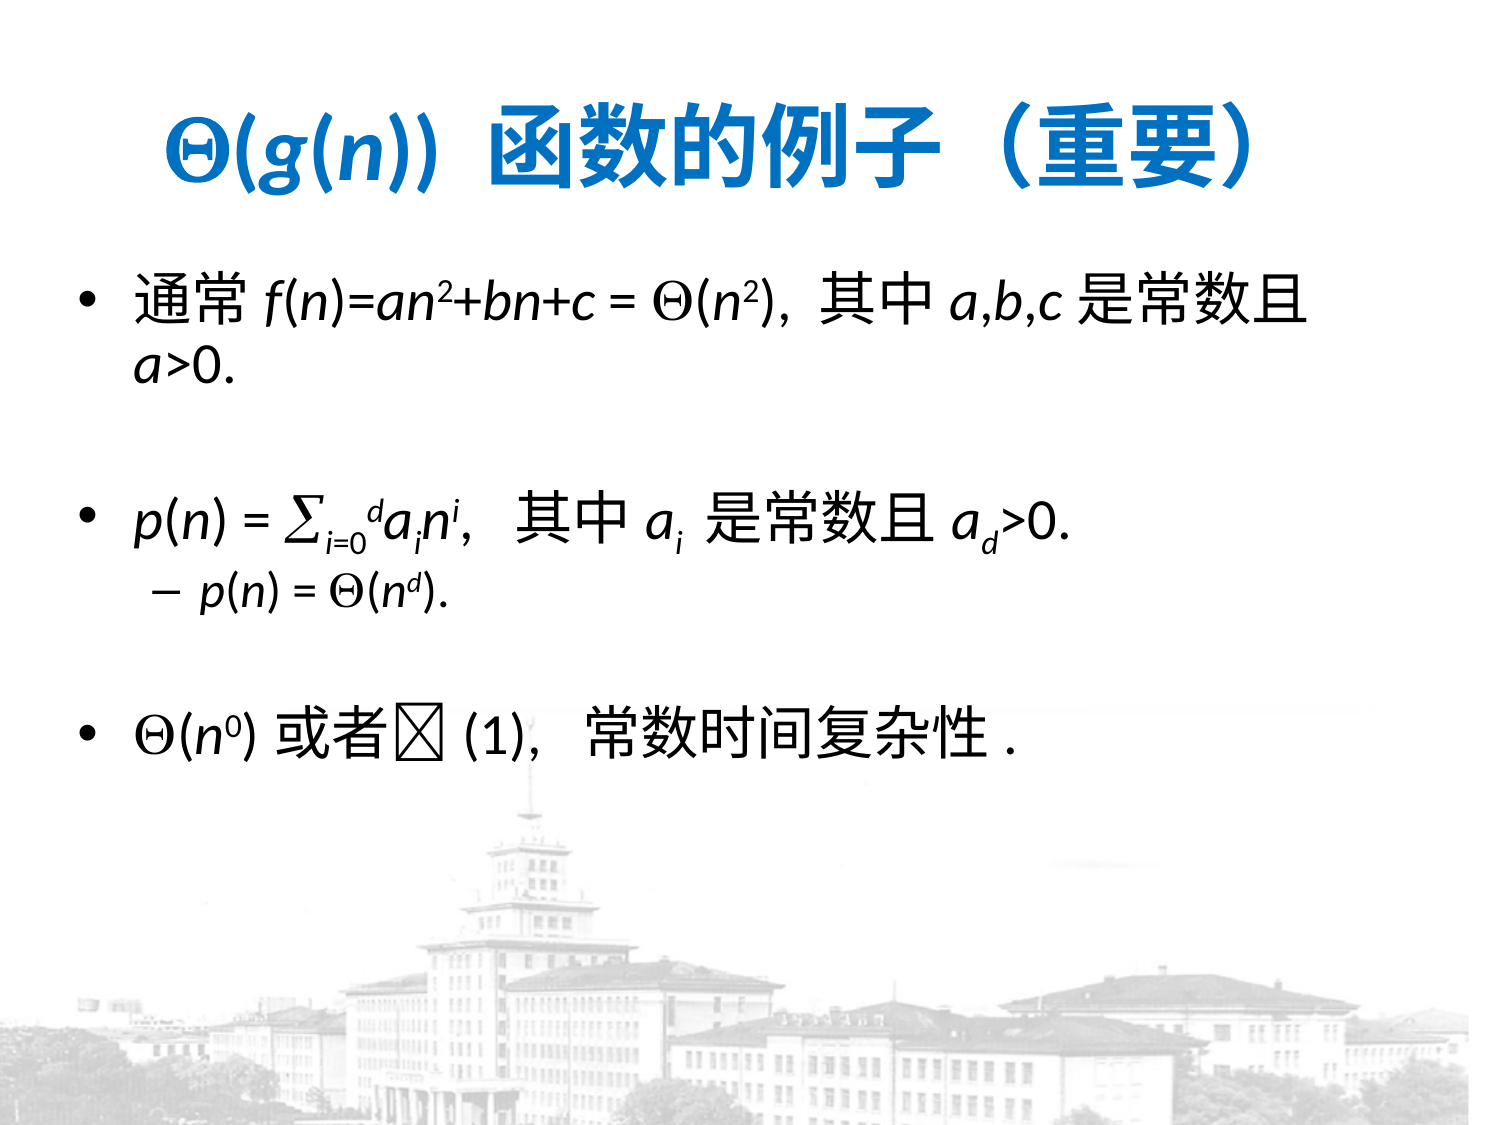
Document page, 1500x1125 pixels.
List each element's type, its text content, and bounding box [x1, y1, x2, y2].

picture [0, 529, 1500, 1125]
title (g(n)) 函数的例子（重要） [62, 49, 1413, 238]
list 通常f(n)=an2+bn+c = (n2), 其中a,b,c是常数且 a>0. p(n) = i=0daini, 其中ai 是常数且ad>0. p(n) = (nd). (n0)或者(1), 常数时间复杂性. [62, 262, 1413, 1013]
